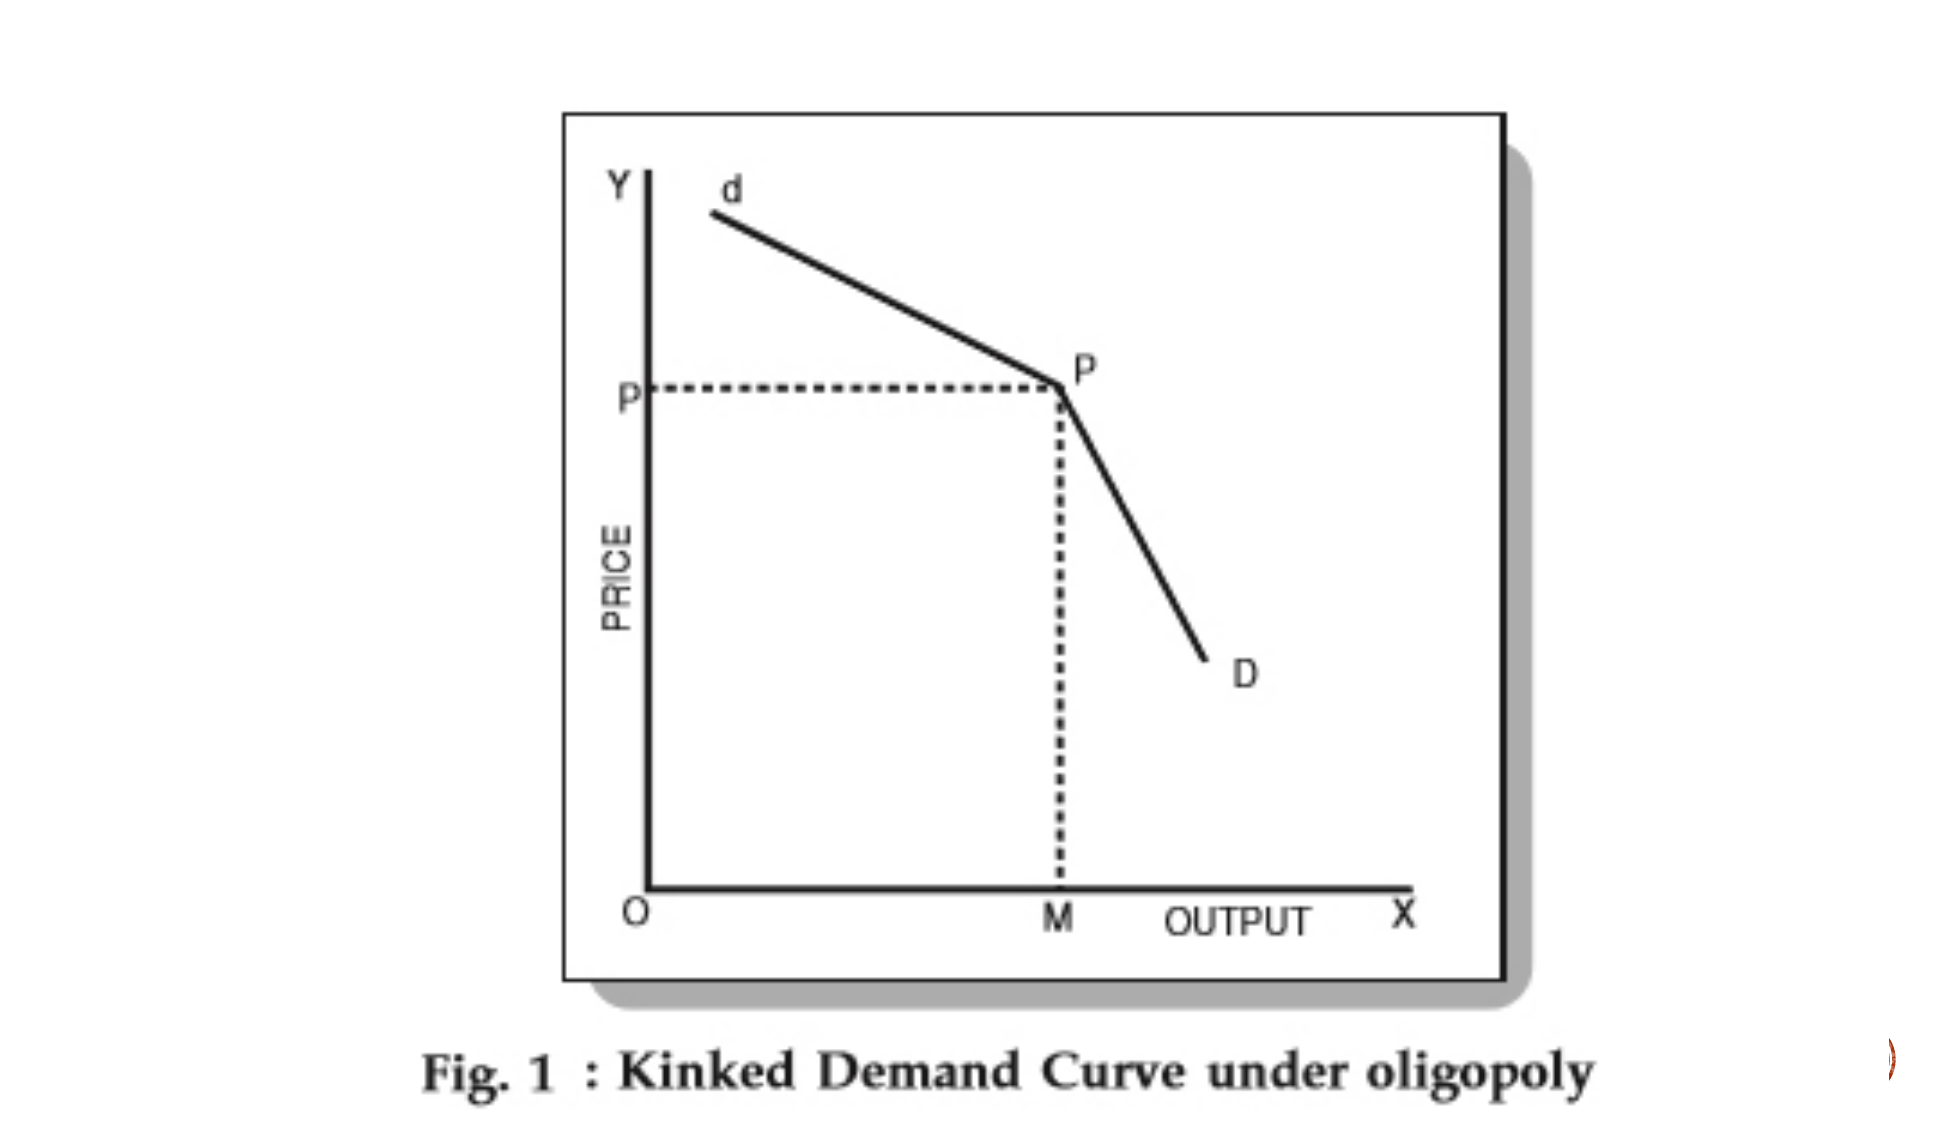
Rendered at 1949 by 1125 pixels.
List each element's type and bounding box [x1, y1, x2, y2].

list [167, 80, 1884, 1125]
